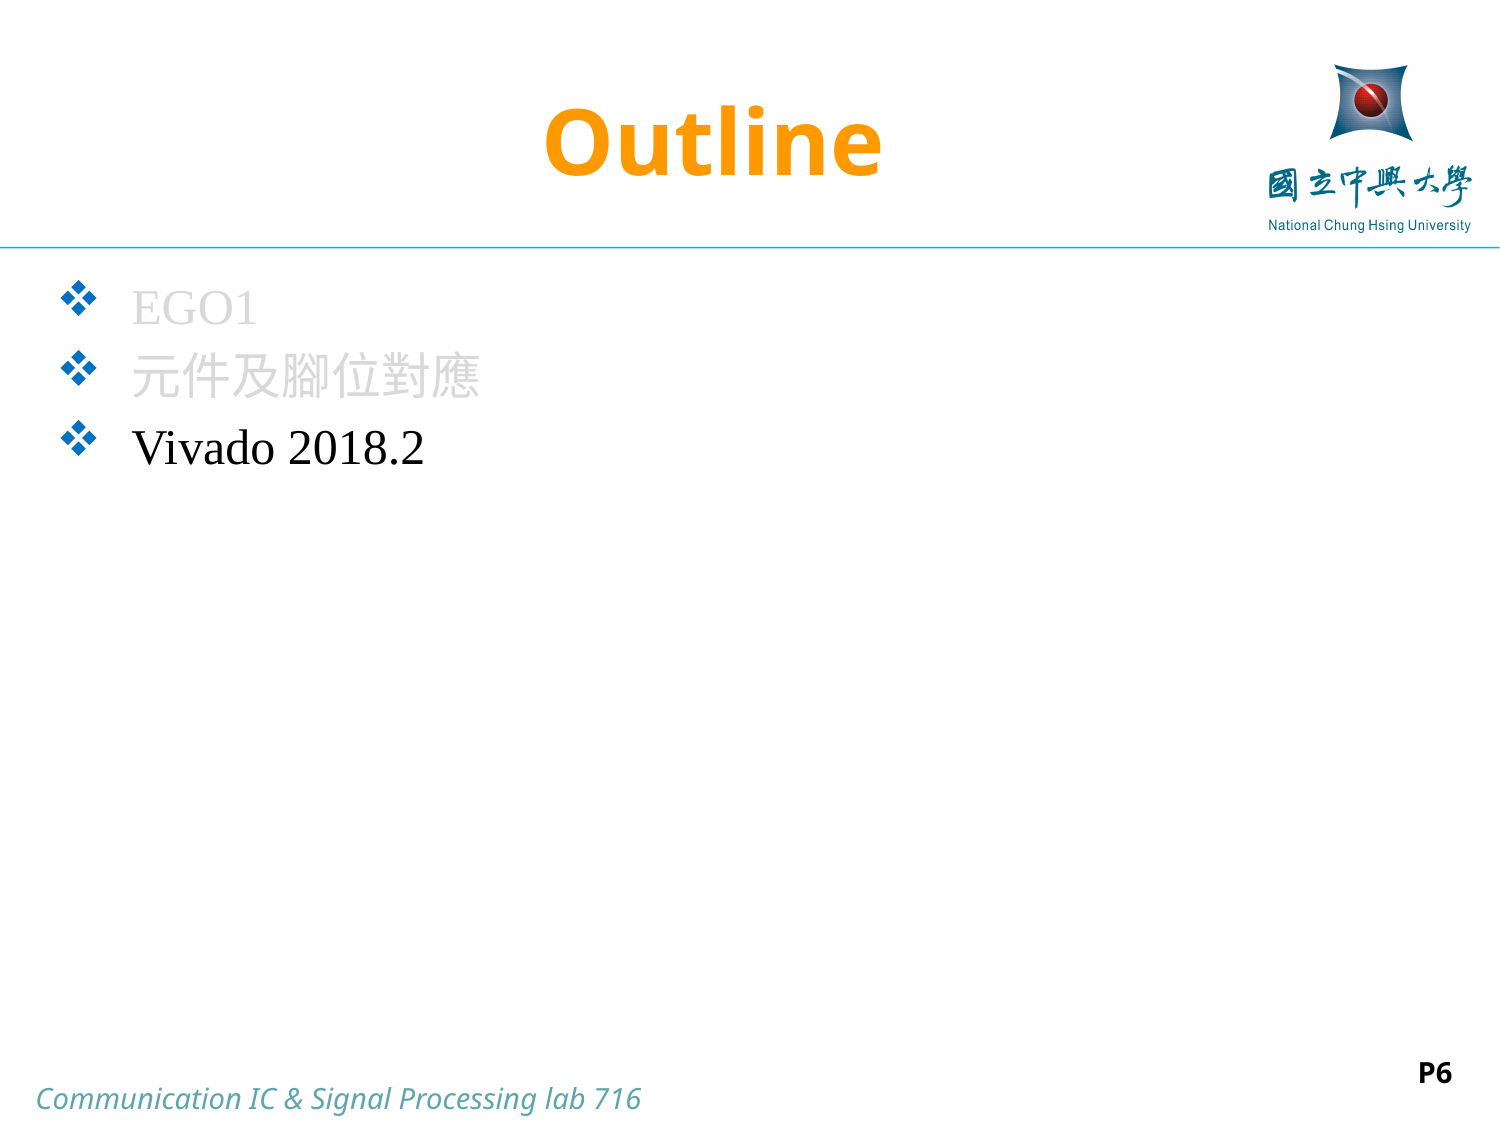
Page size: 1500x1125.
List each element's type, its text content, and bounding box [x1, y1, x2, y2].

list EGO1 元件及腳位對應 Vivado 2018.2 [41, 267, 1471, 1005]
title Outline [75, 45, 1353, 233]
picture [1353, 64, 1472, 233]
